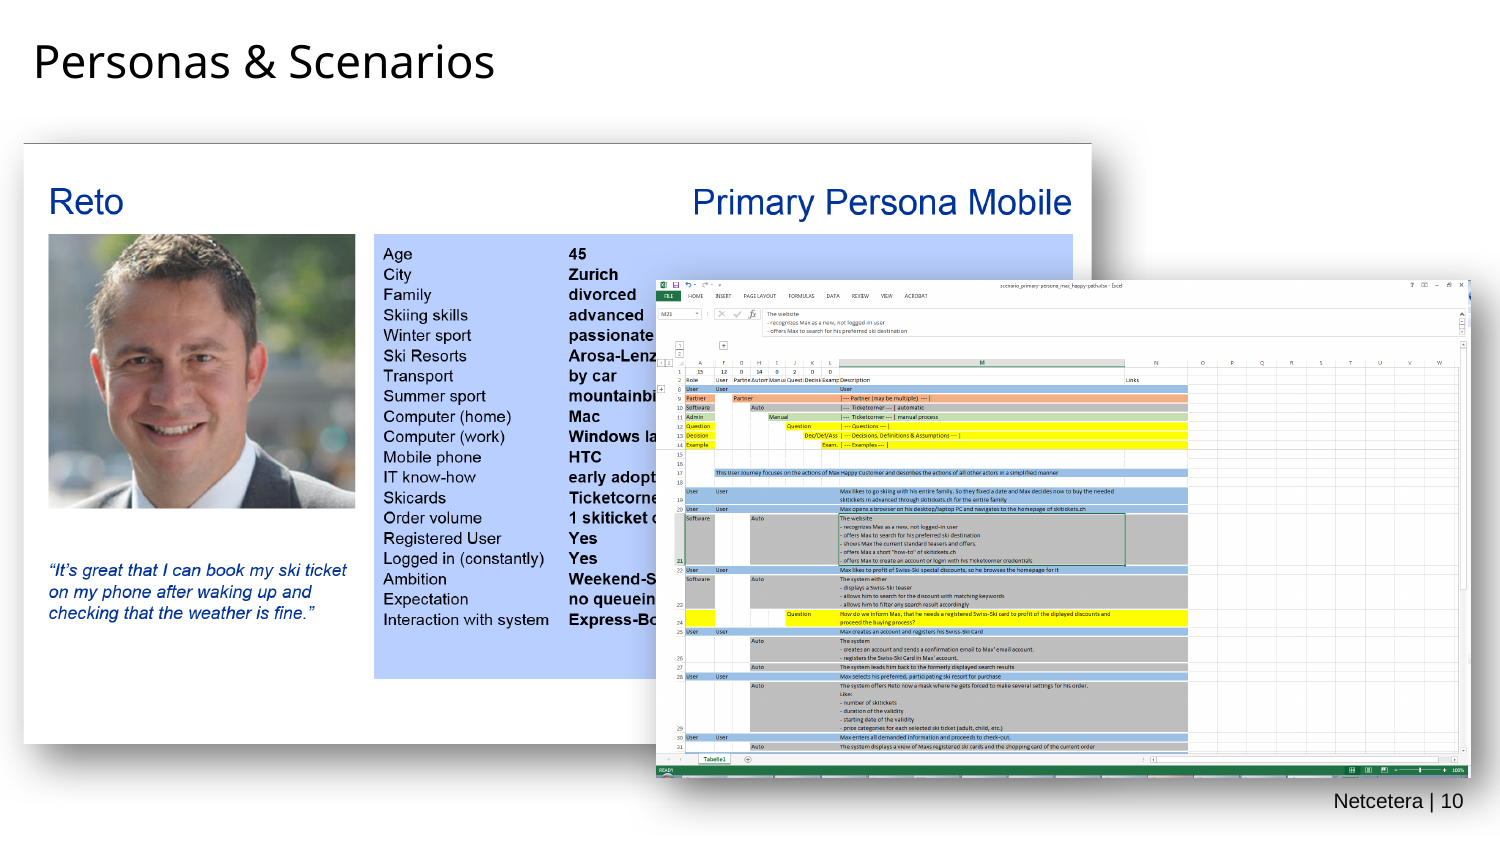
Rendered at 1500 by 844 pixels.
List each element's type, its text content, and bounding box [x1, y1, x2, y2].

title Personas & Scenarios [33, 28, 1471, 151]
picture [23, 143, 1471, 779]
